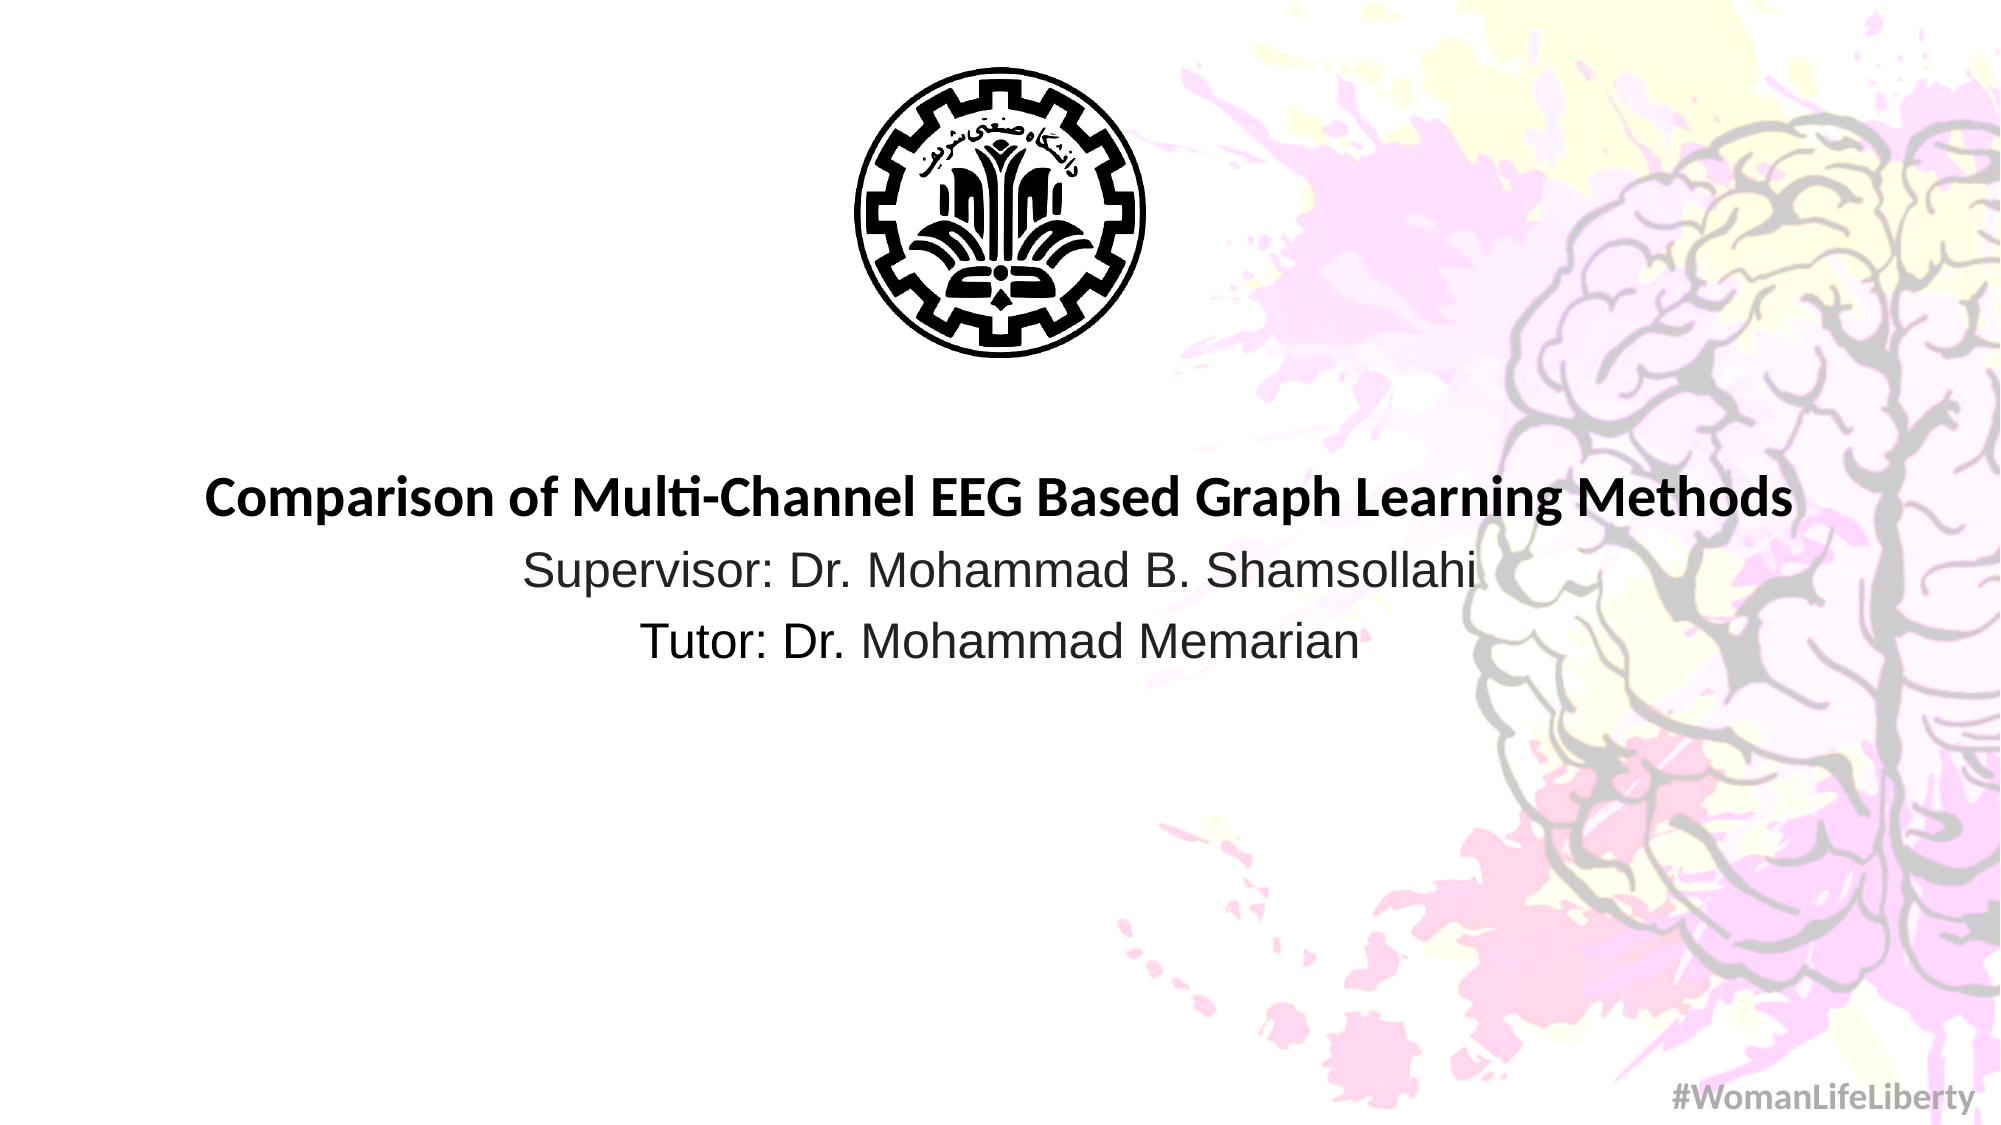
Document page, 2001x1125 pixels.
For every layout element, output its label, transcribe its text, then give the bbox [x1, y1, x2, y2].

text_box #WomanLifeLiberty [1657, 1064, 2000, 1125]
picture [0, 0, 2001, 1125]
subtitle Comparison of Multi-Channel EEG Based Graph Learning Methods Supervisor: Dr. Mohammad B. Shamsollahi Tutor: Dr. Mohammad Memarian [162, 466, 1838, 862]
